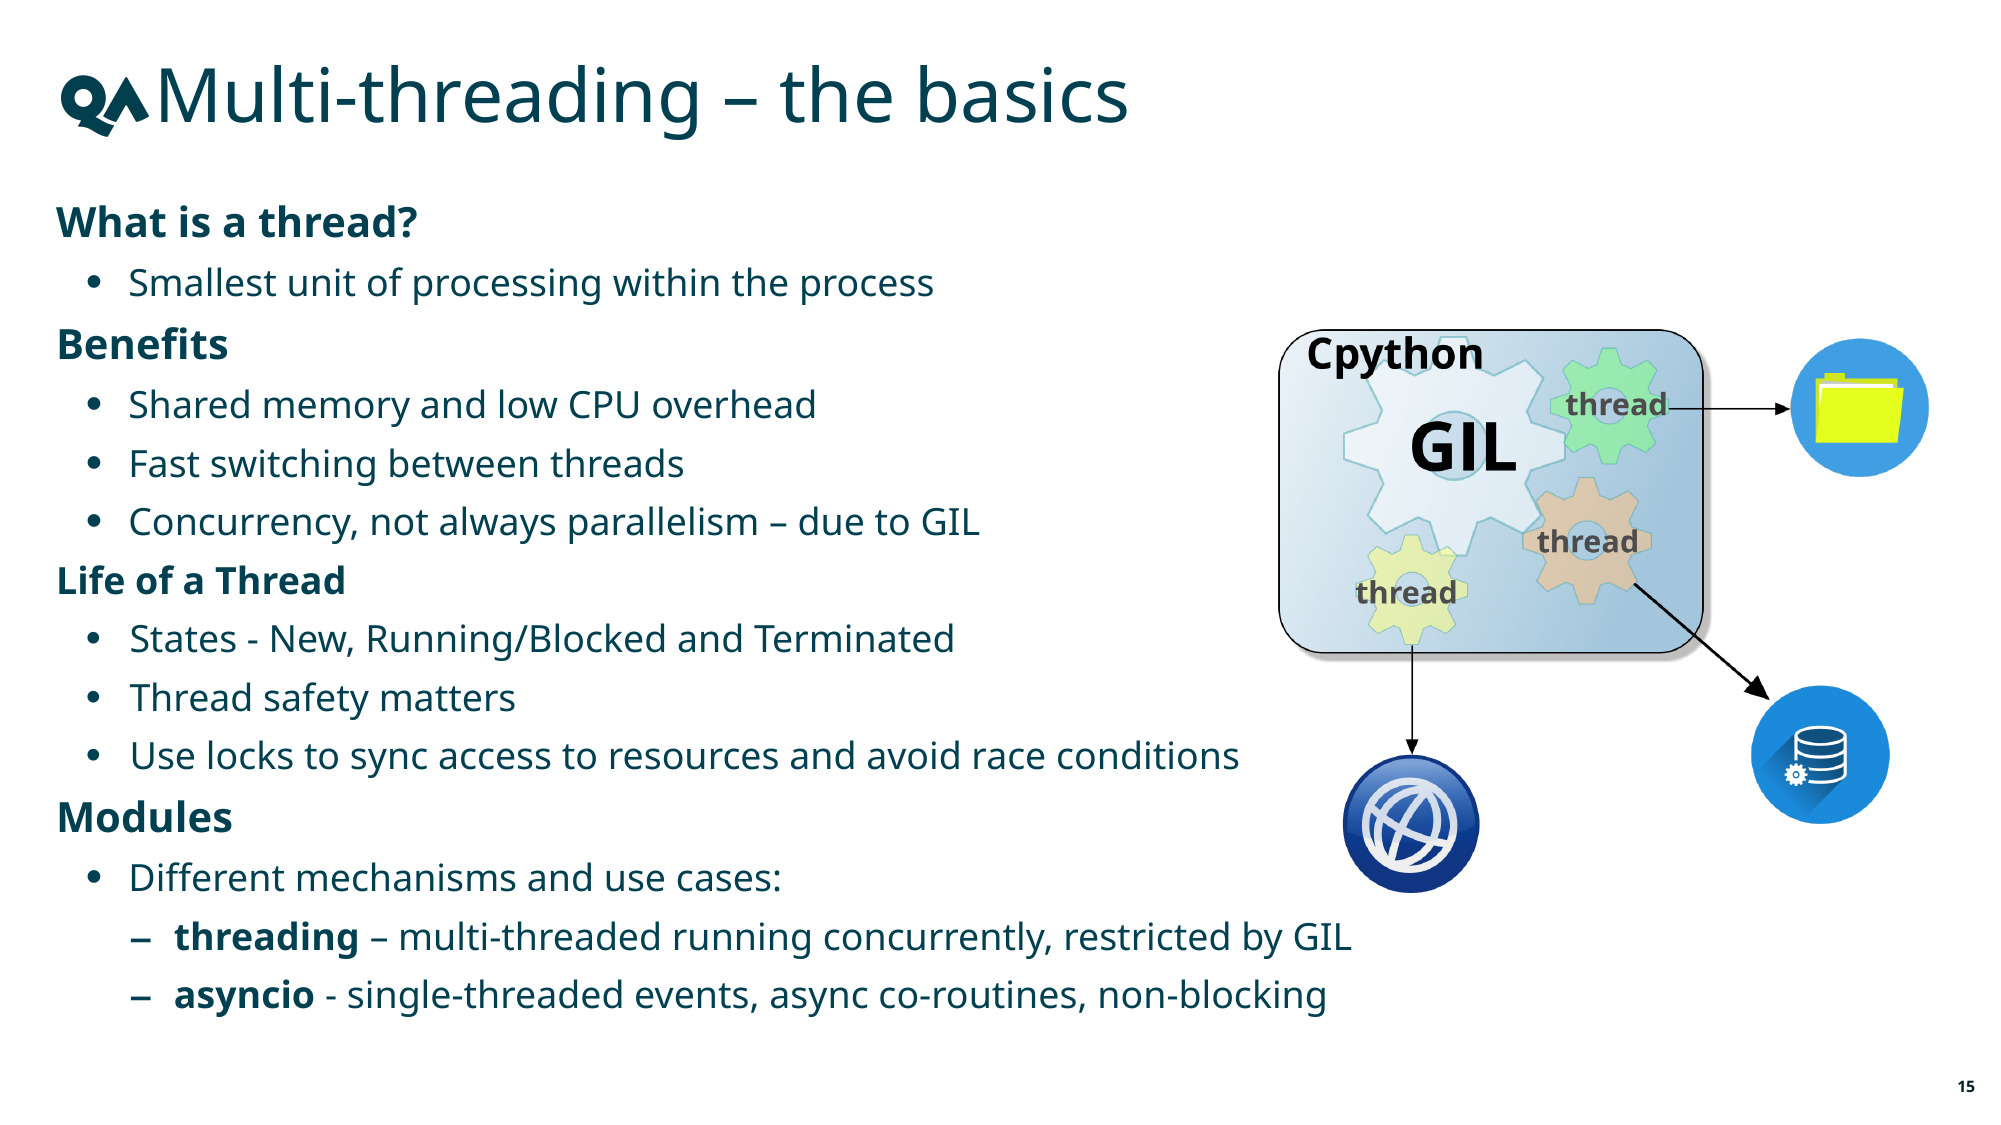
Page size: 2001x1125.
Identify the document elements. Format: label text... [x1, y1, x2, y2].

picture [44, 61, 154, 148]
list What is a thread? Smallest unit of processing within the process Benefits Shared memory and low CPU overhead Fast switching between threads Concurrency, not always parallelism – due to GIL Life of a Thread States - New, Running/Blocked and Terminated Thread safety matters Use locks to sync access to resources and avoid race conditions Modules Different mechanisms and use cases: threading – multi-threaded running concurrently, restricted by GIL asyncio - single-threaded events, async co-routines, non-blocking Or create our own class derived from threading.Thread [55, 195, 1946, 1125]
picture [1278, 329, 1929, 893]
title Multi-threading – the basics [154, 48, 2000, 180]
slide_number 15 [1846, 1068, 1976, 1098]
